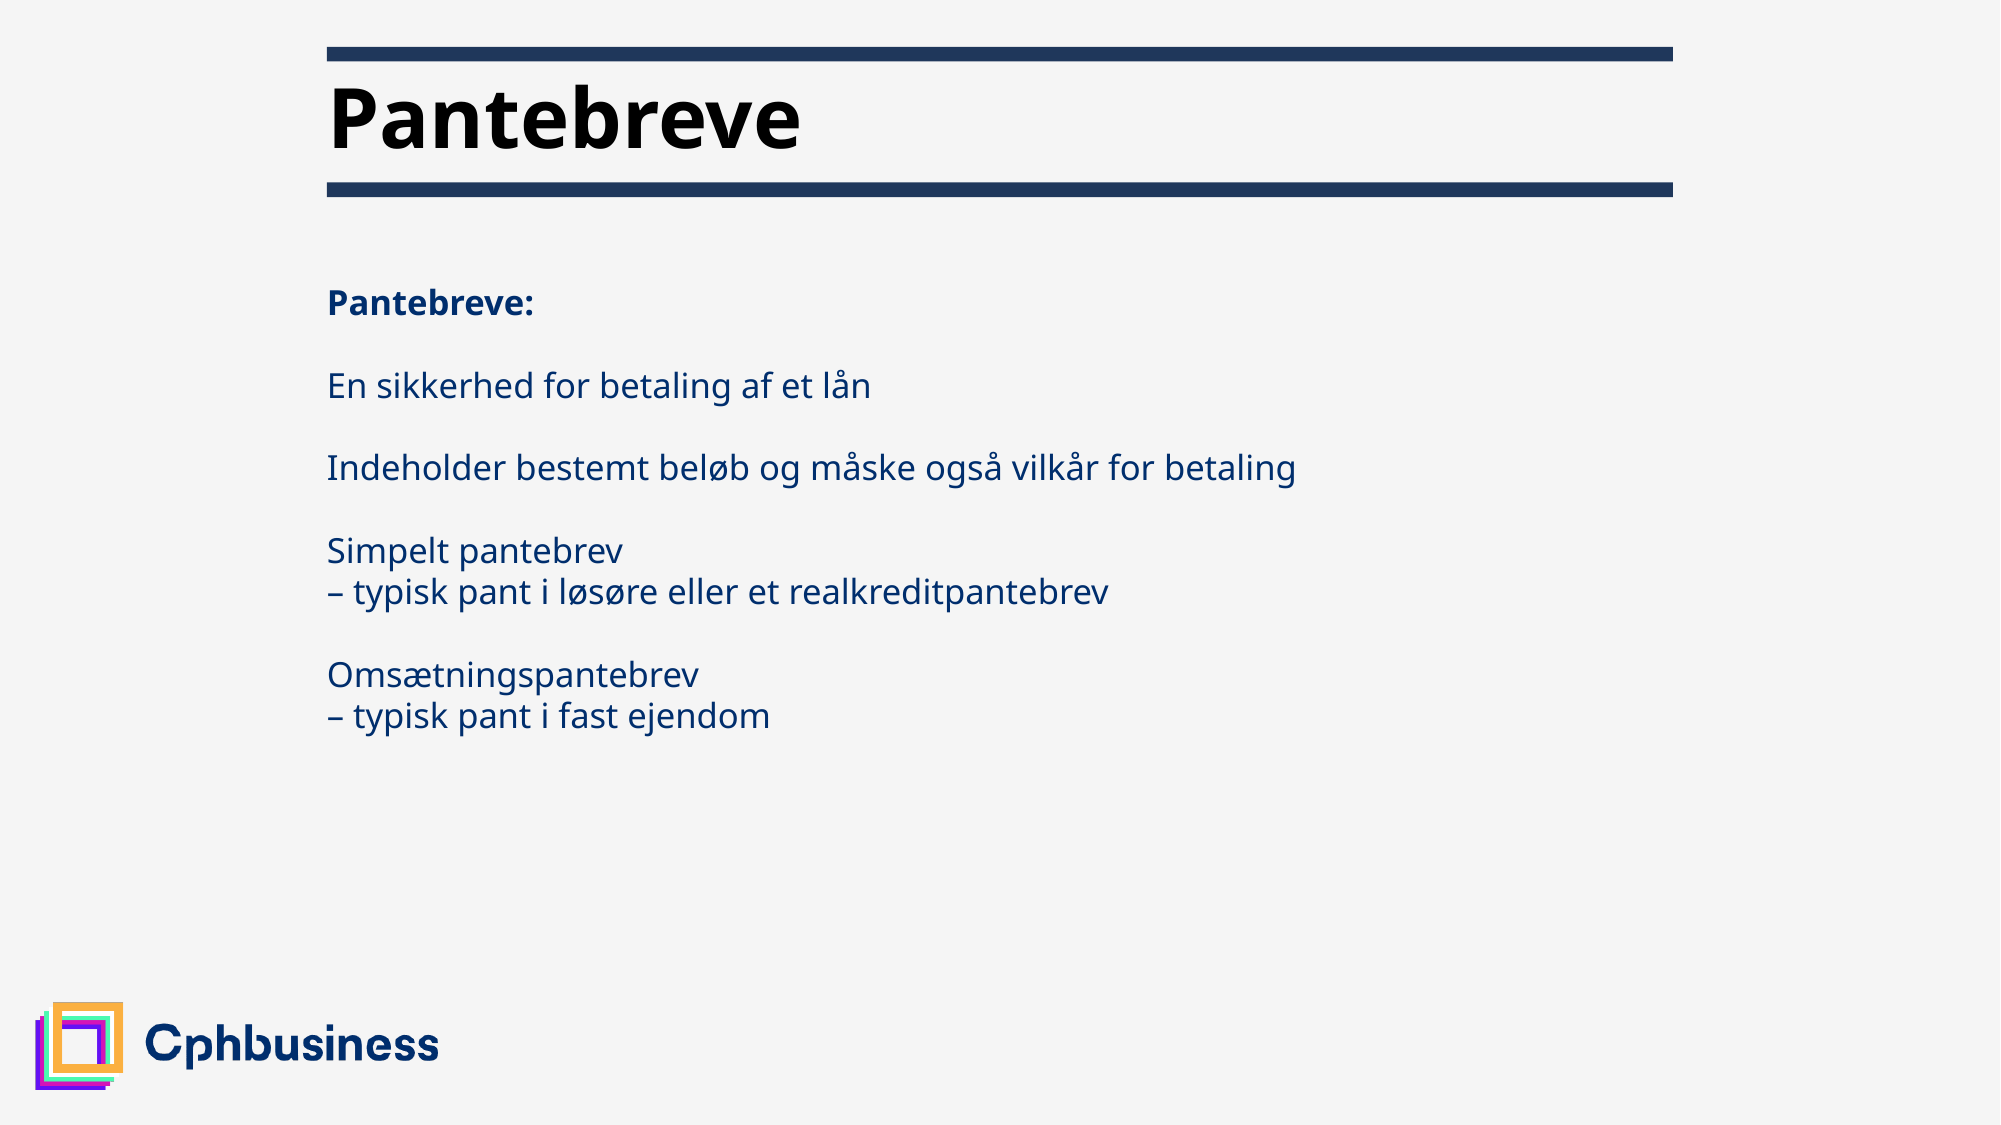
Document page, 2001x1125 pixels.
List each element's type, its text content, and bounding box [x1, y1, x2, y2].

picture [0, 967, 473, 1125]
text_box [326, 182, 1673, 198]
text_box [326, 46, 1673, 62]
title Pantebreve [326, 25, 1729, 216]
text_box Pantebreve: En sikkerhed for betaling af et lån Indeholder bestemt beløb og måske også vilkår for betaling Simpelt pantebrev – typisk pant i løsøre eller et realkreditpantebrev Omsætningspantebrev – typisk pant i fast ejendom [326, 250, 1698, 736]
